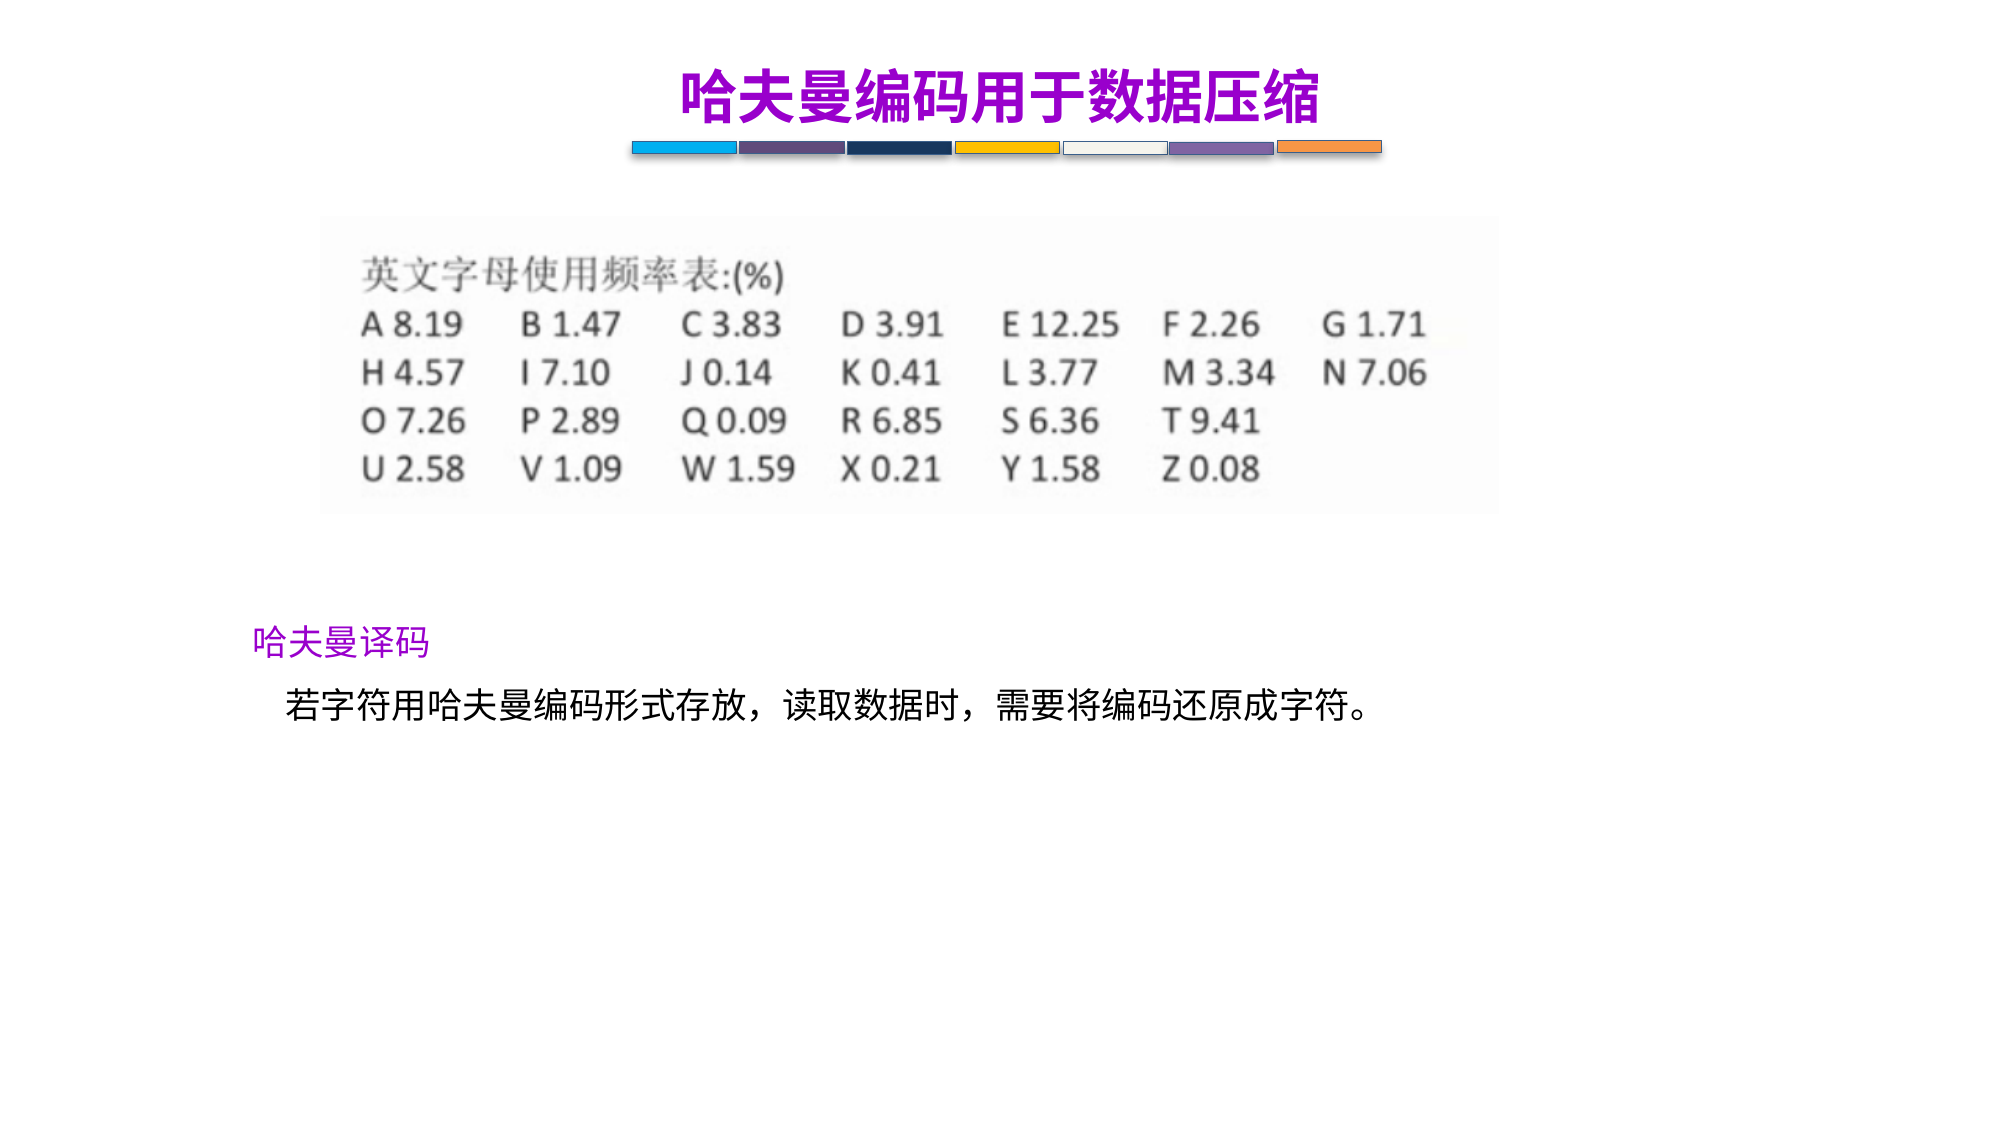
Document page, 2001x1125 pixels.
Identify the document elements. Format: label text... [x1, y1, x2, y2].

text_box [846, 140, 953, 156]
picture [320, 216, 1500, 514]
text_box [738, 139, 846, 156]
text_box [630, 139, 738, 155]
text_box [1061, 140, 1167, 156]
text_box [953, 139, 1061, 156]
text_box [1275, 138, 1383, 155]
text_box 哈夫曼译码 若字符用哈夫曼编码形式存放，读取数据时，需要将编码还原成字符。 [238, 591, 1863, 798]
text_box [1167, 140, 1275, 156]
text_box 哈夫曼编码用于数据压缩 [0, 18, 2000, 138]
